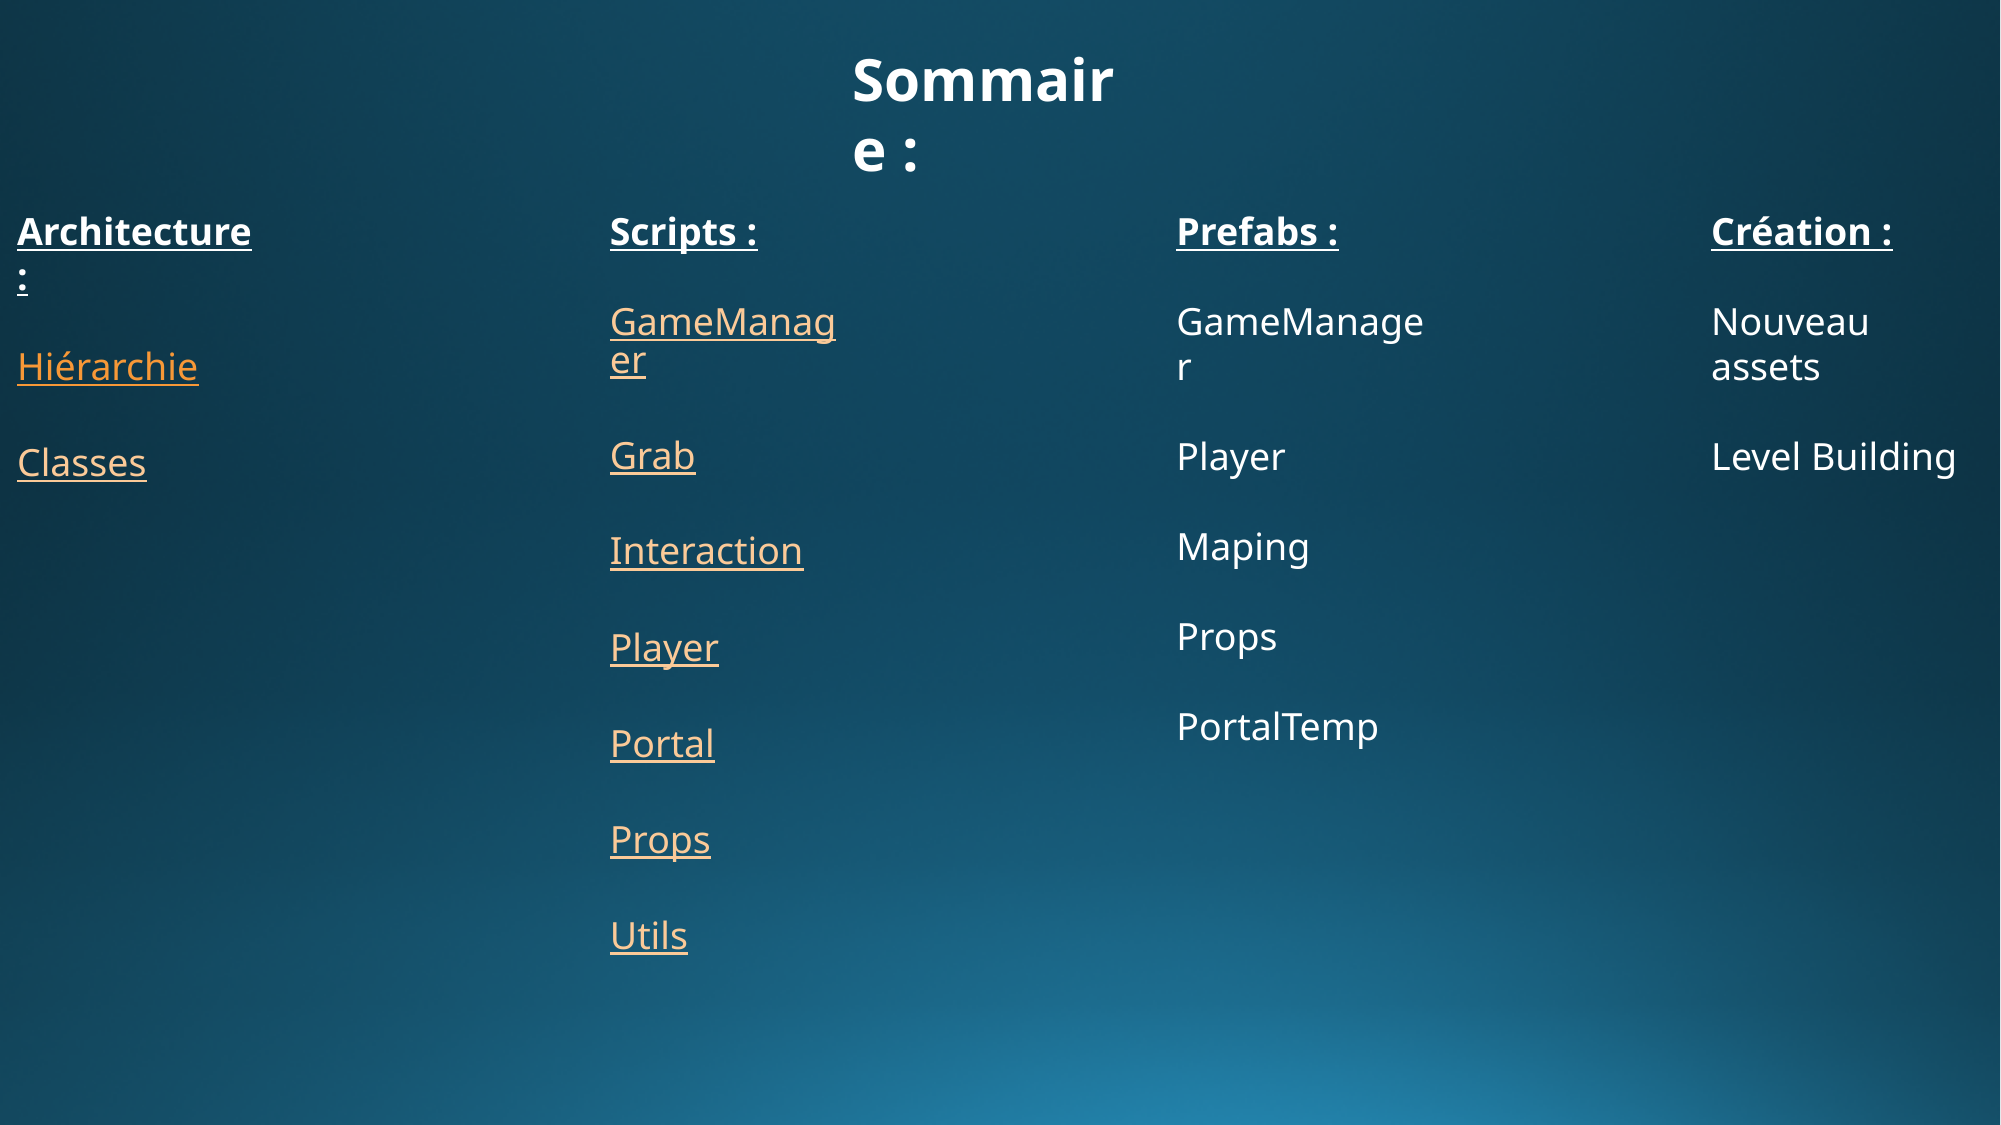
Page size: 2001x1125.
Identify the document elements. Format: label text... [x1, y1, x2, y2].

picture [0, 0, 2001, 1125]
text_box Sommaire : [838, 35, 1162, 191]
text_box Prefabs : GameManager Player Maping Props PortalTemp [1161, 200, 1445, 891]
text_box Scripts : GameManager Grab Interaction Player Portal Props Utils [595, 200, 865, 1068]
text_box Création : Nouveau assets Level Building [1696, 200, 1998, 621]
text_box Architecture : Hiérarchie Classes [2, 200, 272, 633]
